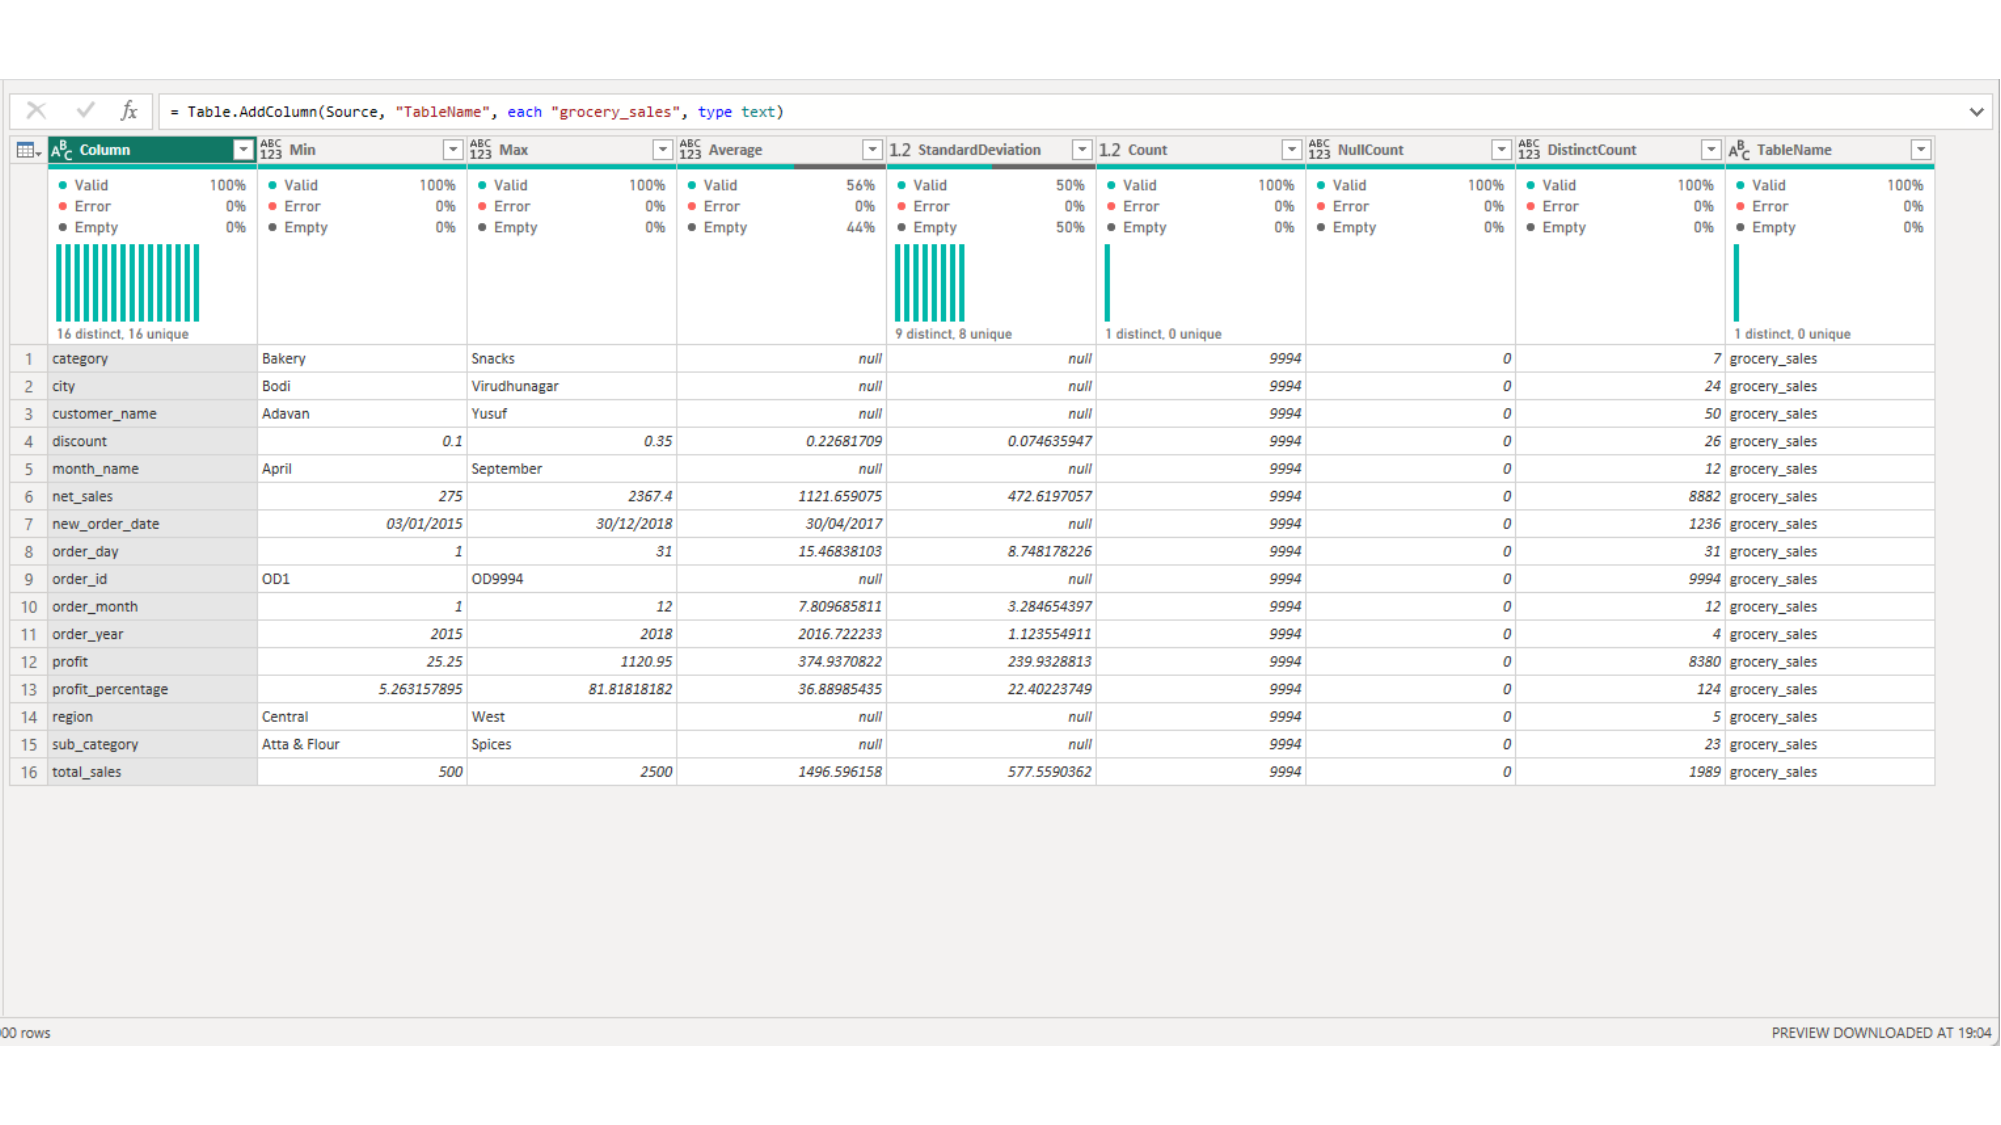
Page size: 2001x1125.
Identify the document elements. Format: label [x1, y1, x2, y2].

picture [0, 79, 2000, 1046]
